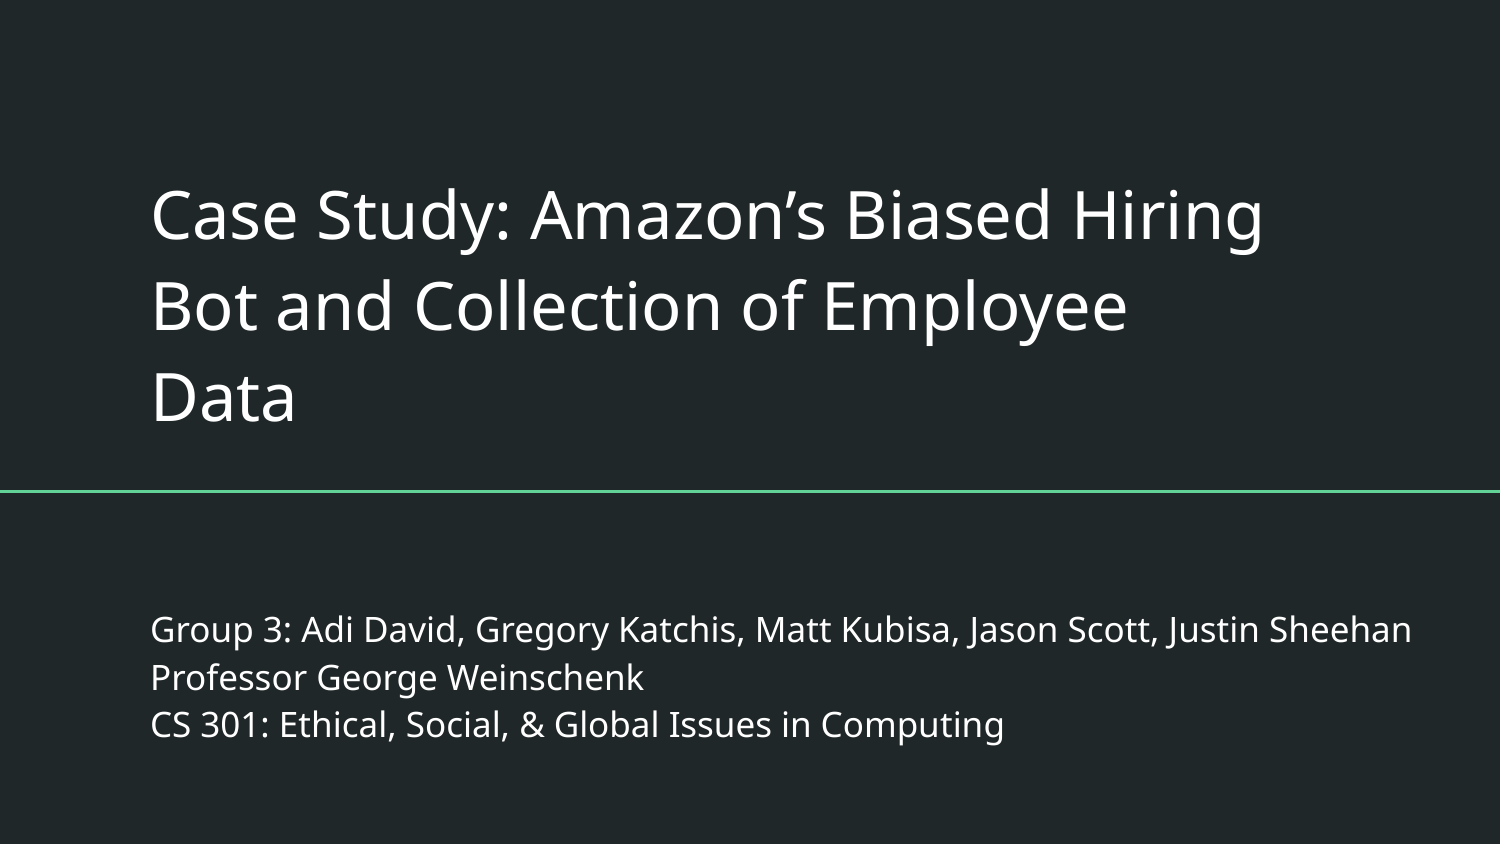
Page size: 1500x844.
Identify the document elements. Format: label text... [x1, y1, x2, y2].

subtitle Group 3: Adi David, Gregory Katchis, Matt Kubisa, Jason Scott, Justin Sheehan Professor George Weinschenk CS 301: Ethical, Social, & Global Issues in Computing [135, 589, 1445, 799]
title Case Study: Amazon’s Biased Hiring Bot and Collection of Employee Data [135, 149, 1297, 457]
